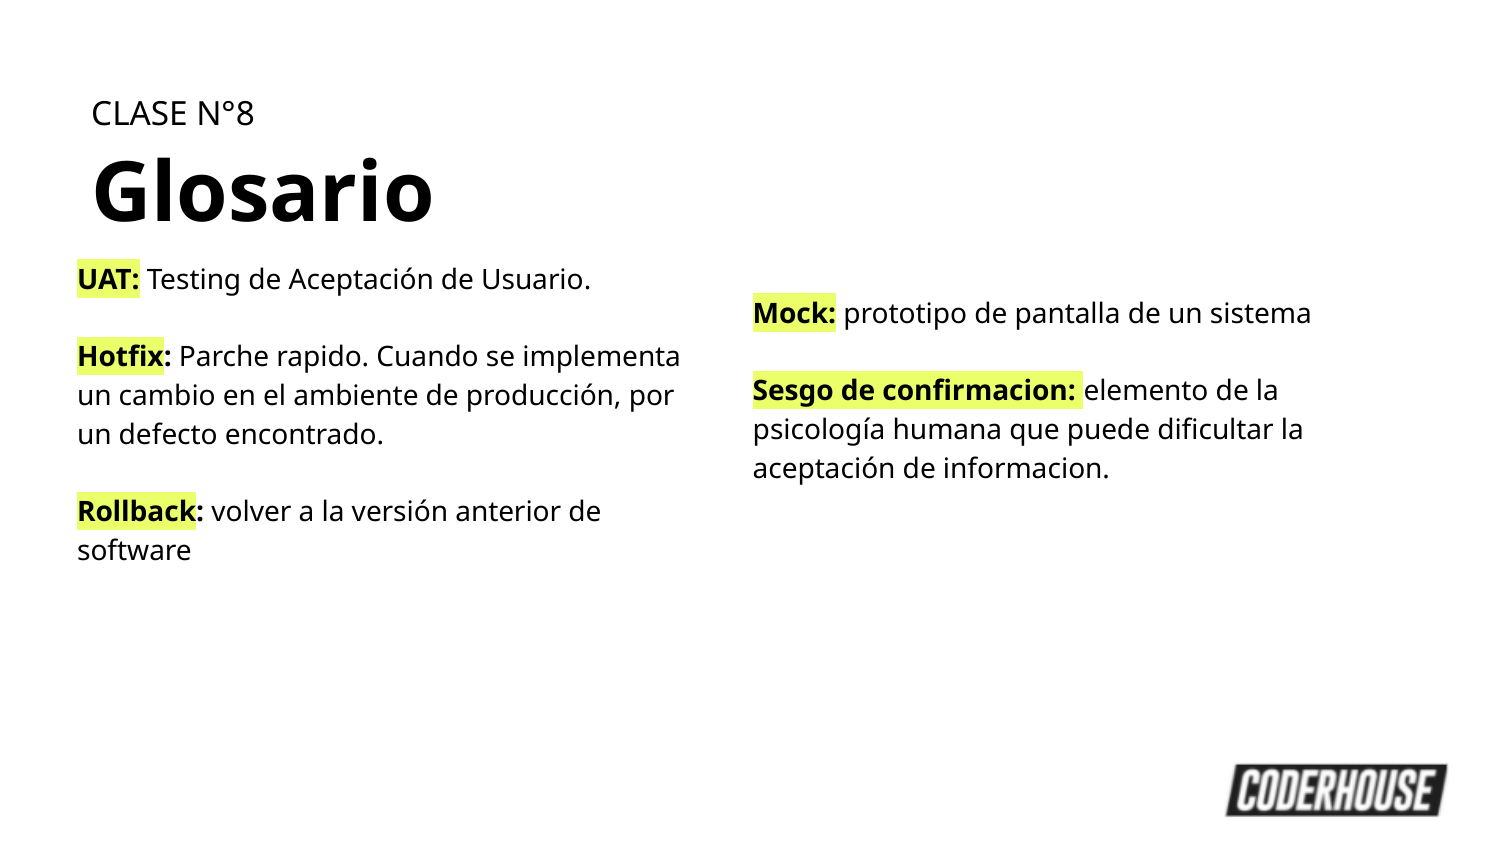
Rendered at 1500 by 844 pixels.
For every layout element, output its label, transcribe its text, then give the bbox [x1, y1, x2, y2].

text_box Mock: prototipo de pantalla de un sistema Sesgo de confirmacion: elemento de la psicología humana que puede dificultar la aceptación de informacion. [737, 241, 1367, 693]
text_box Glosario [76, 134, 1412, 255]
text_box UAT: Testing de Aceptación de Usuario. Hotfix: Parche rapido. Cuando se implementa un cambio en el ambiente de producción, por un defecto encontrado. Rollback: volver a la versión anterior de software [62, 241, 722, 659]
text_box CLASE N°8 [76, 76, 481, 134]
picture [1211, 745, 1461, 825]
